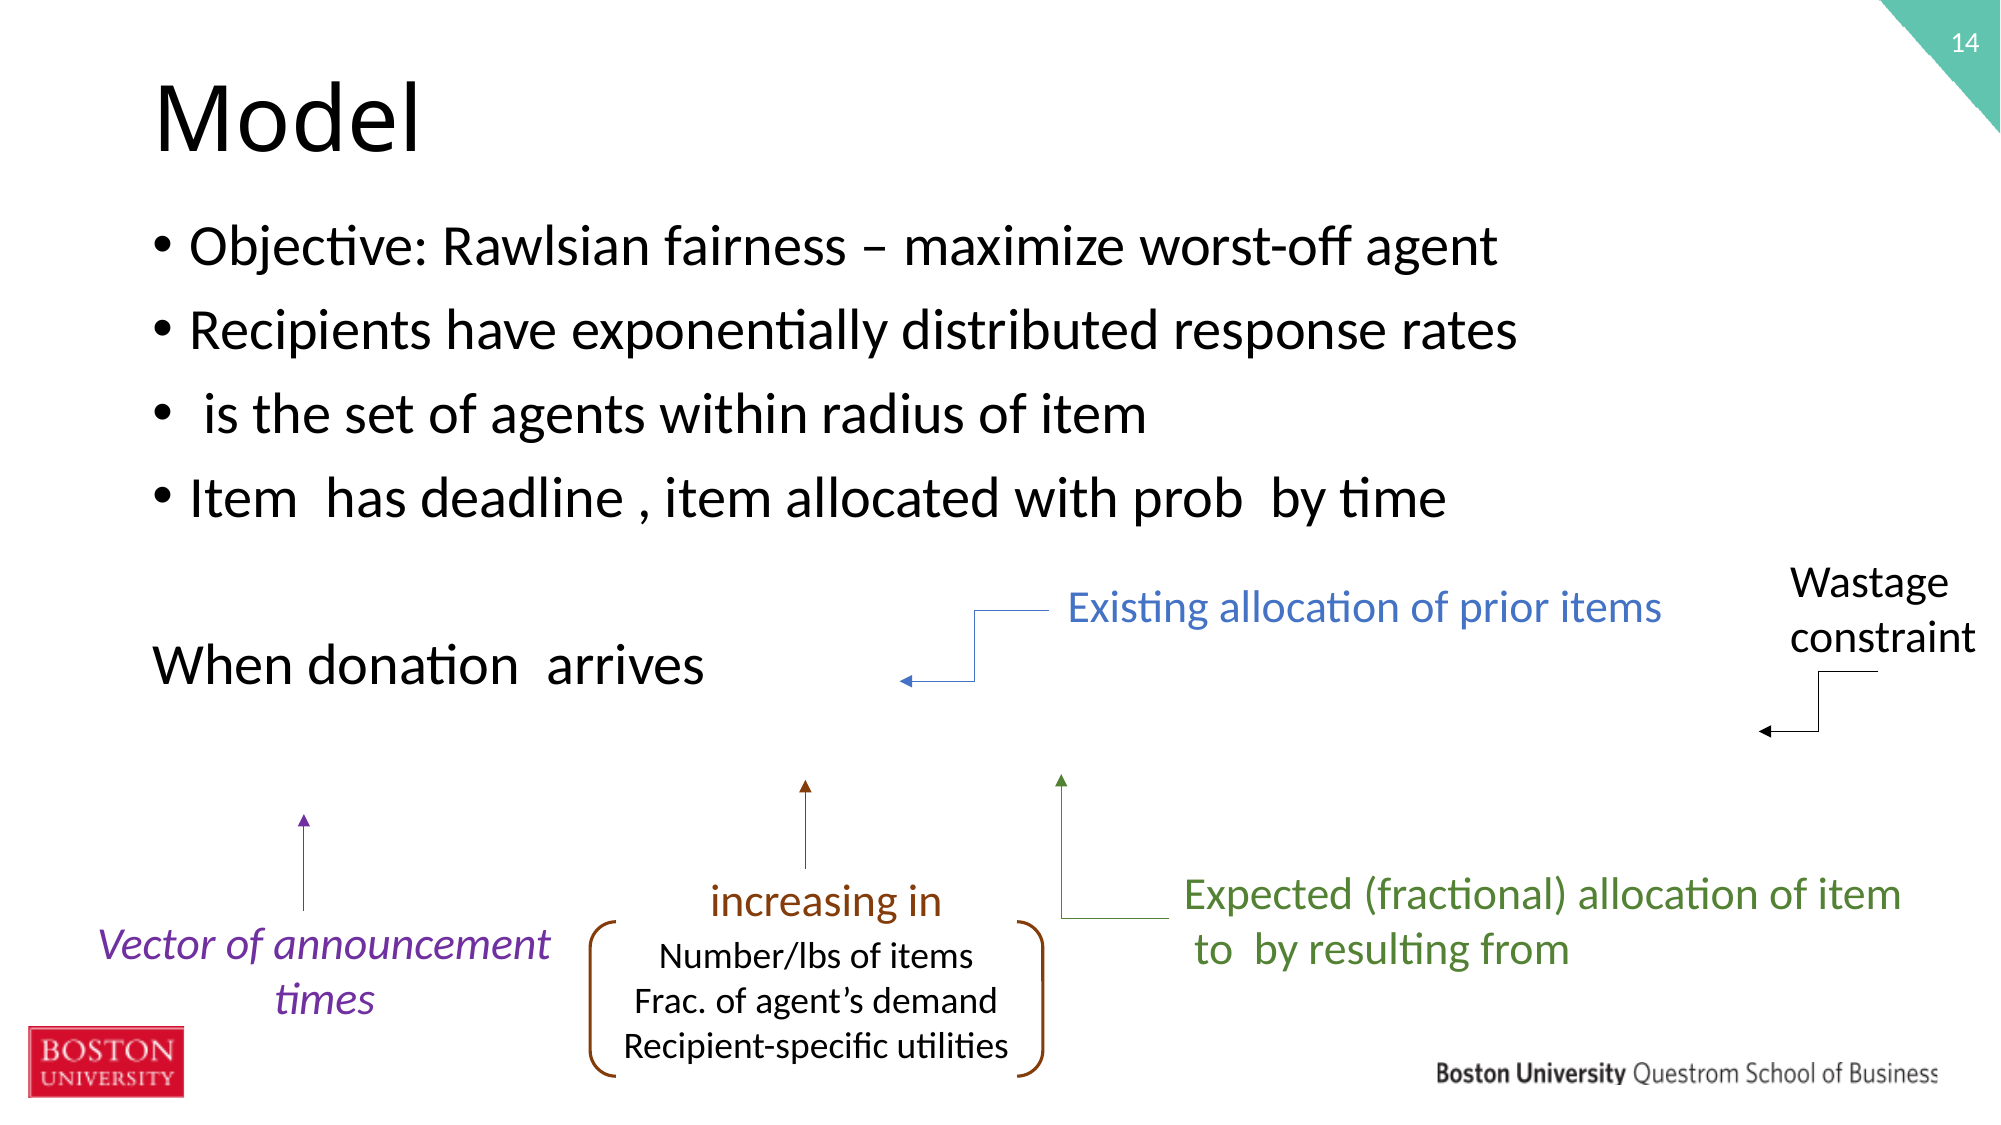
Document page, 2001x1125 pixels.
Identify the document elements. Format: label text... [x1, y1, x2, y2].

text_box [1061, 774, 1170, 924]
text_box Existing allocation of prior items [1052, 569, 1678, 640]
picture [1821, 0, 2001, 159]
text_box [899, 610, 1050, 682]
text_box Number/lbs of items Frac. of agent’s demand Recipient-specific utilities [589, 921, 1044, 1077]
text_box Wastage constraint [1775, 543, 2000, 669]
title Model [137, 59, 1863, 185]
text_box Vector of announcement times [71, 906, 578, 1032]
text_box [1758, 671, 1879, 732]
